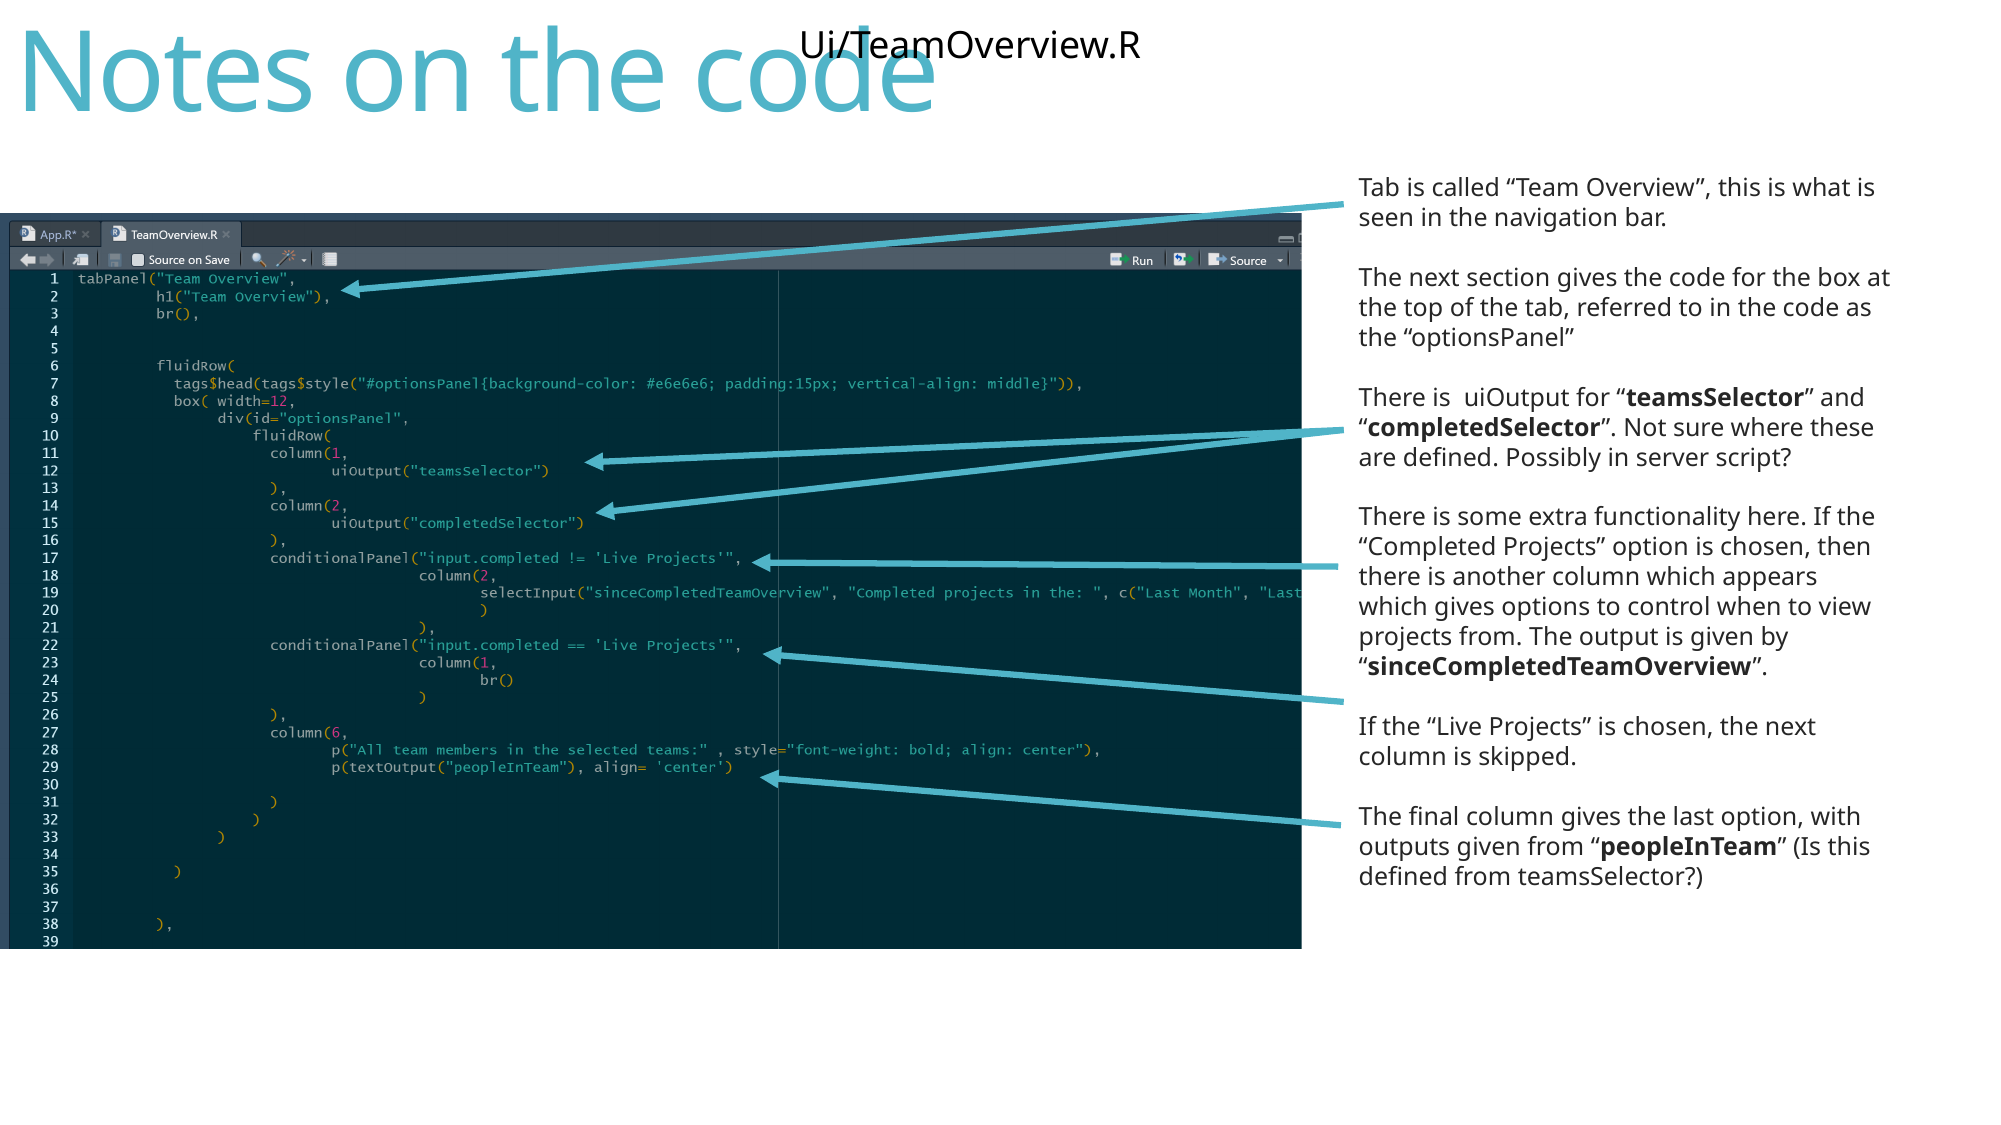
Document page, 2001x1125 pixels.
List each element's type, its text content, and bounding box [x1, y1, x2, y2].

title Notes on the code [0, 0, 1768, 213]
picture [551, 765, 558, 771]
picture [345, 291, 360, 297]
picture [302, 504, 316, 510]
picture [653, 591, 662, 597]
picture [218, 364, 225, 370]
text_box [340, 203, 1344, 291]
picture [602, 514, 614, 519]
picture [768, 648, 781, 653]
list Tab is called “Team Overview”, this is what is seen in the navigation bar. The next section gives the code for the box at the top of the tab, referred to in the code as the “optionsPanel” There is uiOutput for “teamsSelector” and “completedSelector”. Not sure where these are defined. Possibly in server script? There is some extra functionality here. If the “Completed Projects” option is chosen, then there is another column which appears which gives options to control when to view projects from. The output is given by “sinceCompletedTeamOverview”. If the “Live Projects” is chosen, the next column is skipped. The final column gives the last option, with outputs given from “peopleInTeam” (Is this defined from teamsSelector?) [1343, 164, 1907, 1022]
text_box Ui/TeamOverview.R [784, 13, 1156, 74]
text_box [751, 562, 1339, 567]
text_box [584, 429, 595, 463]
picture [764, 771, 782, 777]
picture [297, 295, 304, 301]
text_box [759, 777, 1342, 826]
picture [211, 379, 216, 388]
picture [756, 555, 982, 562]
picture [0, 213, 340, 949]
picture [303, 451, 317, 457]
picture [302, 731, 316, 737]
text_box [762, 653, 1344, 703]
picture [446, 469, 453, 475]
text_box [595, 429, 1344, 514]
picture [1011, 378, 1016, 388]
